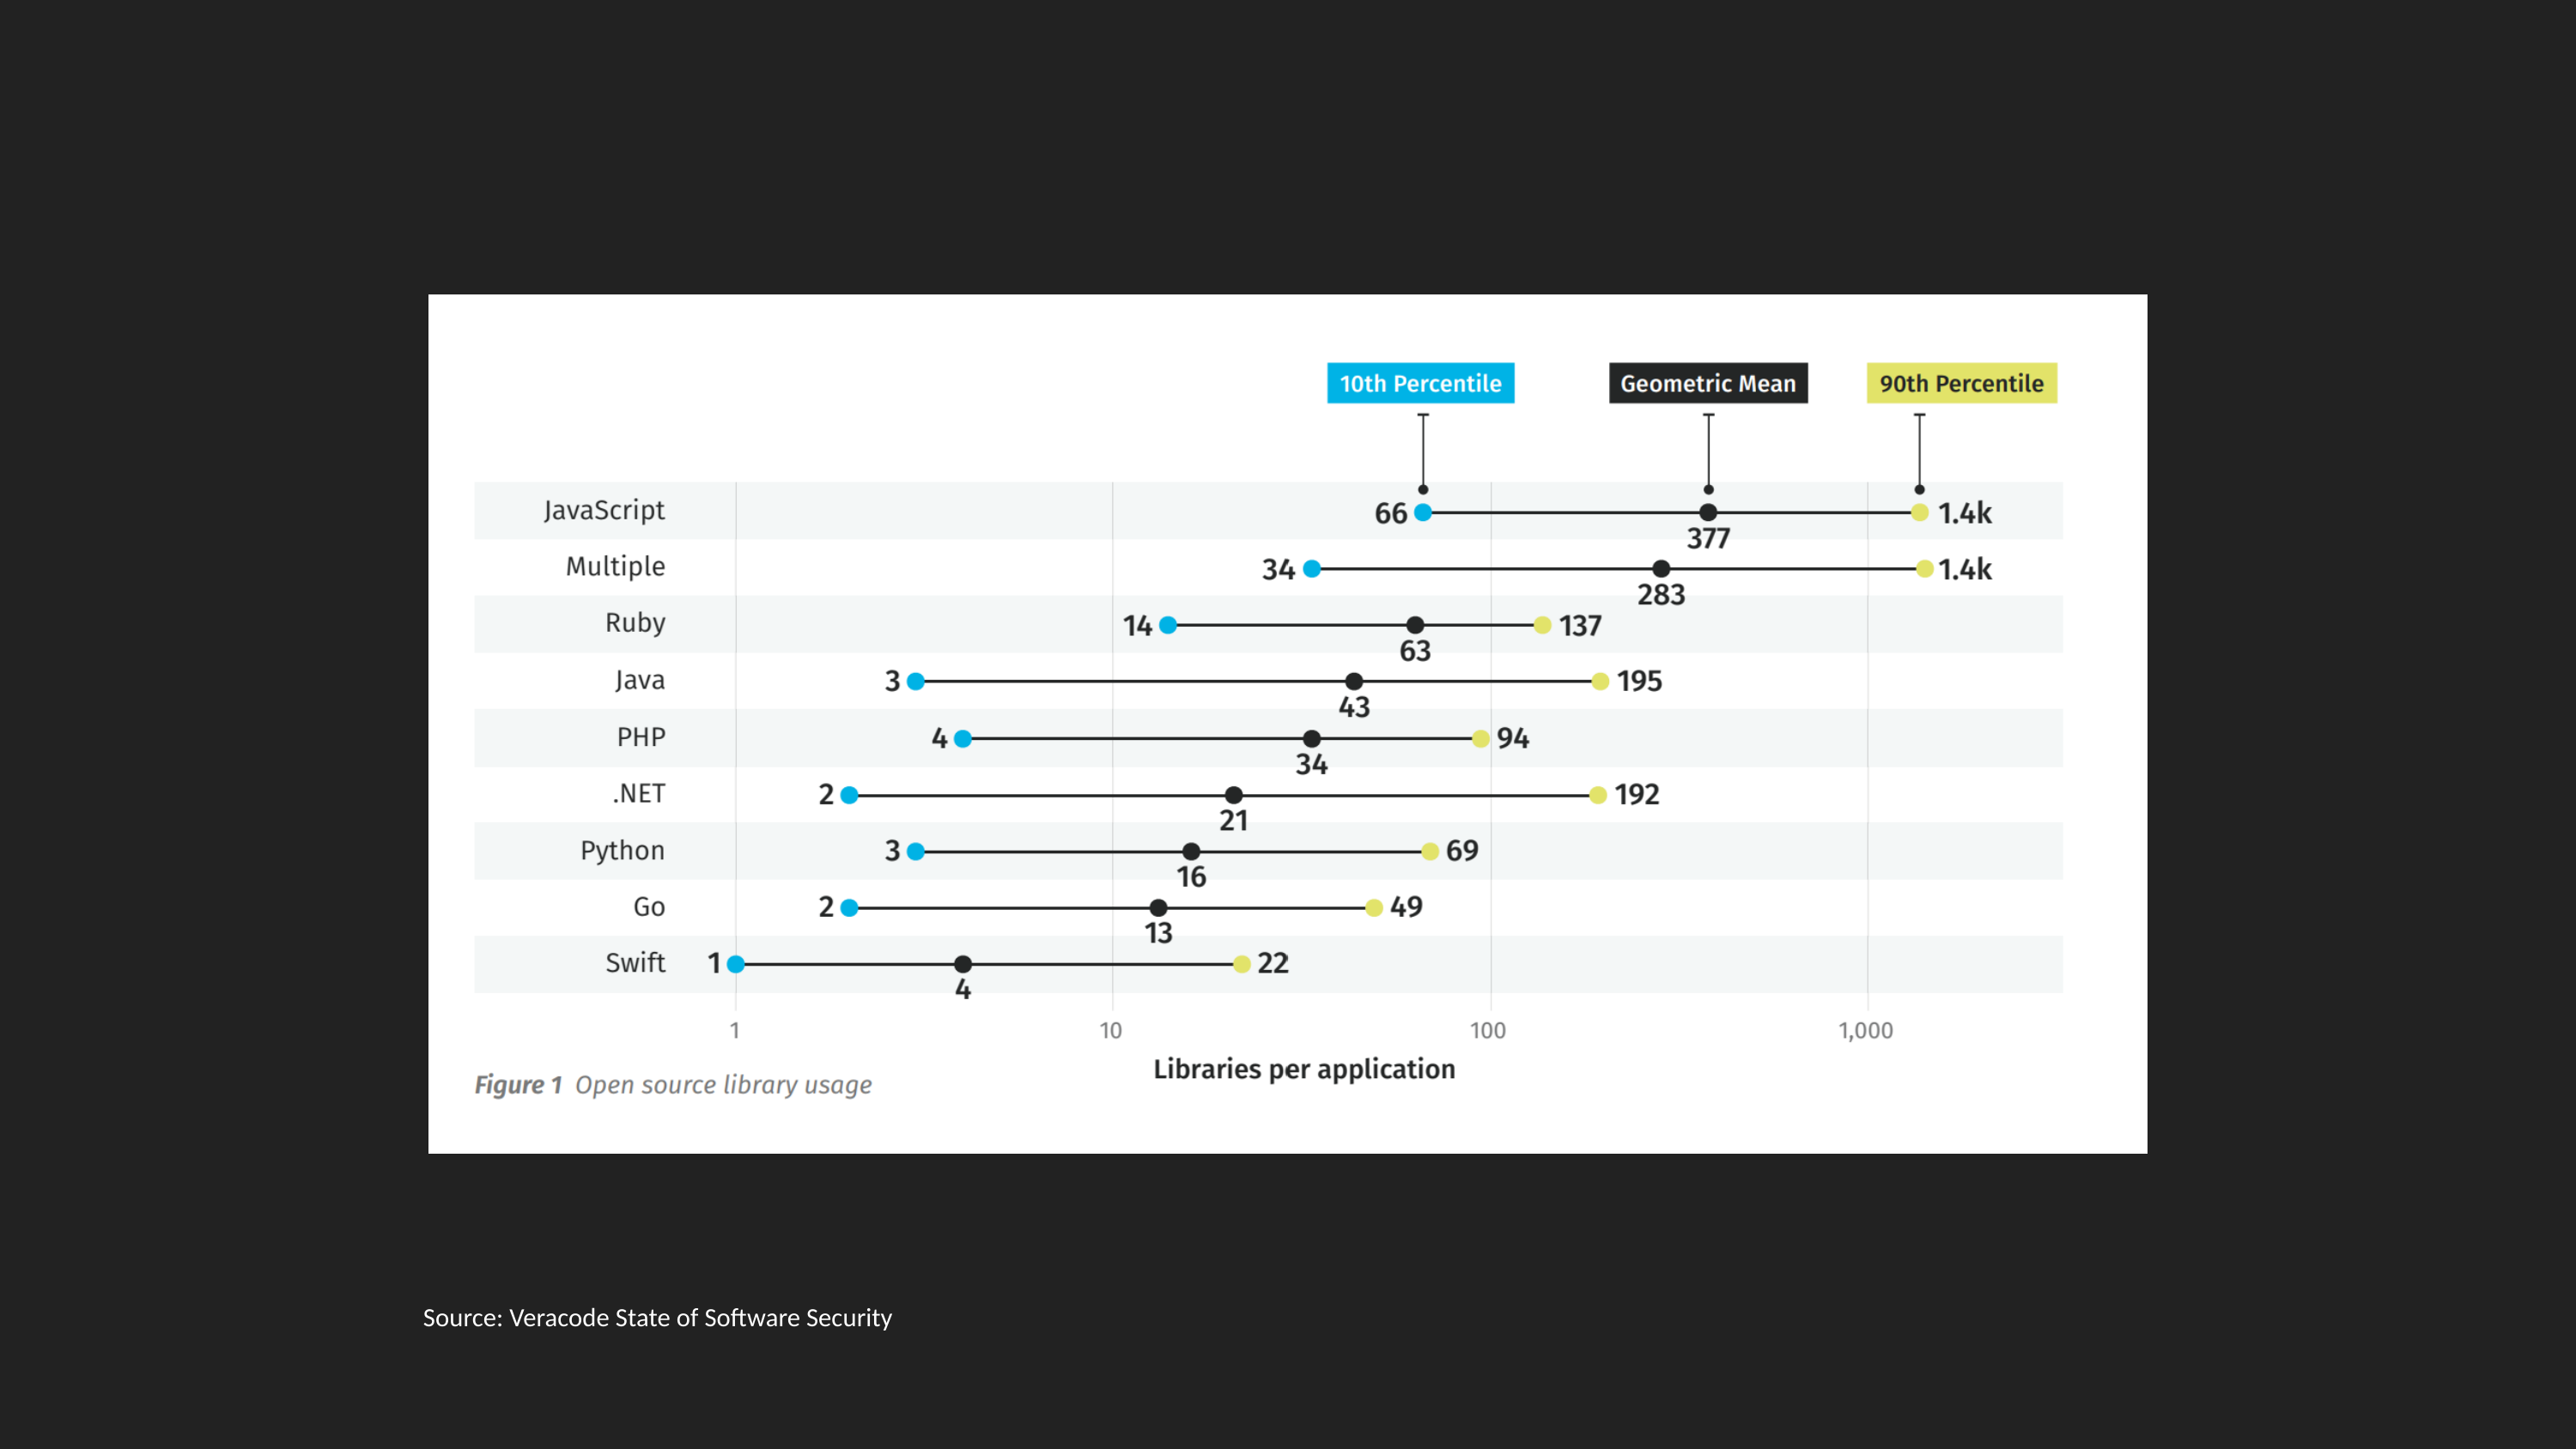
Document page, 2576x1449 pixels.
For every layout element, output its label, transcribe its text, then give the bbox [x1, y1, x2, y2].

text_box Source: Veracode State of Software Security [416, 1292, 901, 1340]
picture [428, 294, 2148, 1155]
